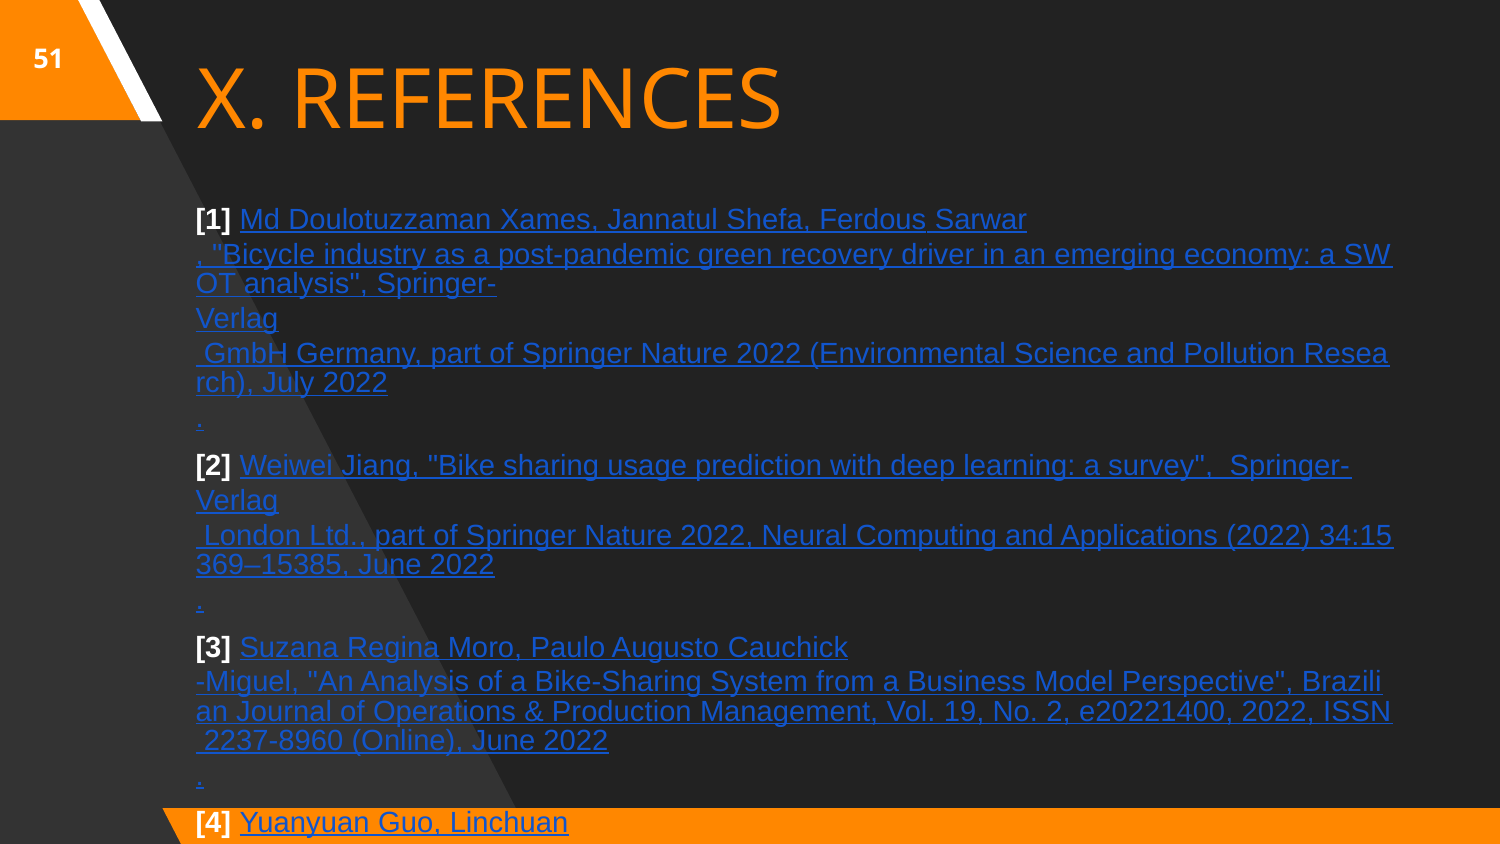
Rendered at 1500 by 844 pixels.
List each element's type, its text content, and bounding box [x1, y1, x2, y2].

text_box [1] Md Doulotuzzaman Xames, Jannatul Shefa, Ferdous Sarwar, "Bicycle industry as a post‑pandemic green recovery driver in an emerging economy: a SWOT analysis", Springer-Verlag GmbH Germany, part of Springer Nature 2022 (Environmental Science and Pollution Research), July 2022. [2] Weiwei Jiang, "Bike sharing usage prediction with deep learning: a survey", Springer-Verlag London Ltd., part of Springer Nature 2022, Neural Computing and Applications (2022) 34:15369–15385, June 2022. [3] Suzana Regina Moro, Paulo Augusto Cauchick-Miguel, "An Analysis of a Bike-Sharing System from a Business Model Perspective", Brazilian Journal of Operations & Production Management, Vol. 19, No. 2, e20221400, 2022, ISSN 2237-8960 (Online), June 2022. [4] Yuanyuan Guo, Linchuan Yang, Yang Chen, "Bike Share Usage and the Built Environment: A Review", Frontiers in Public Health (www.frontiersin.org), Volume 10, Article 848169, February 2022. [180, 185, 1412, 788]
slide_number 51 [0, 0, 98, 121]
title X. REFERENCES [183, 32, 1278, 159]
